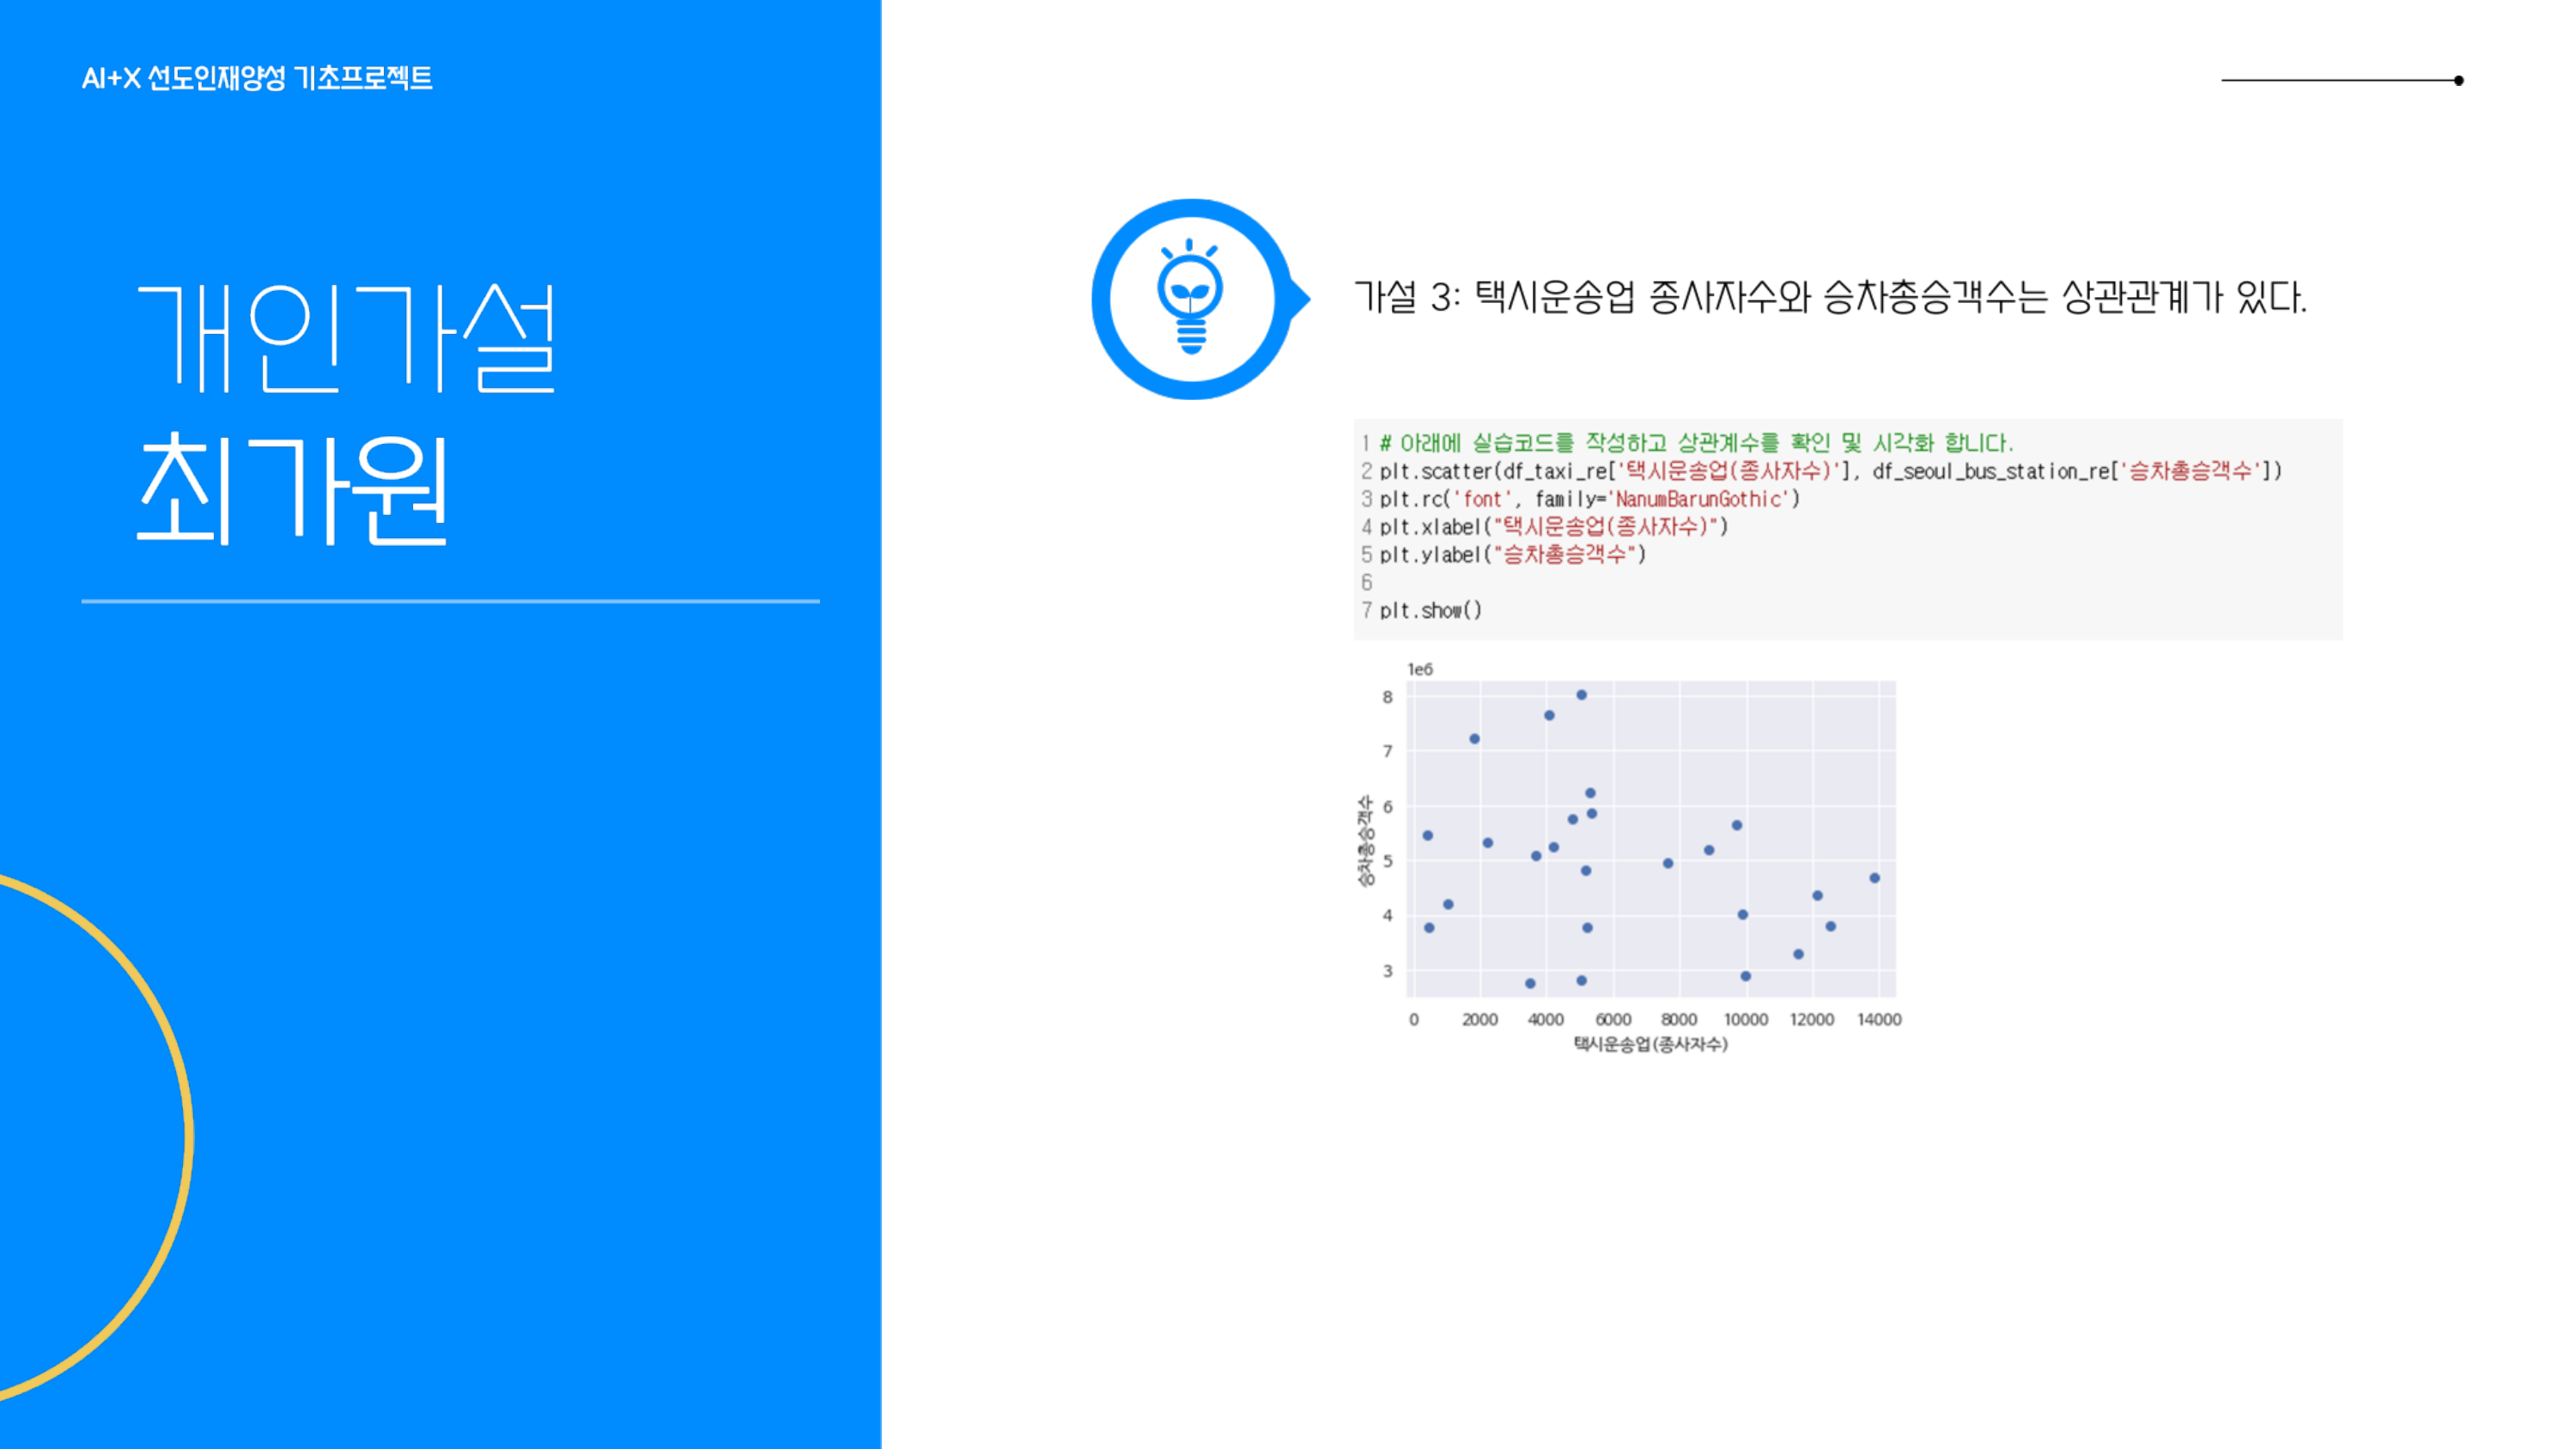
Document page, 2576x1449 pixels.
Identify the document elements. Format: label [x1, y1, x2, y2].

text_box [0, 0, 882, 1449]
text_box [82, 593, 821, 610]
text_box [1353, 419, 2343, 1064]
picture [1348, 267, 2326, 342]
text_box [0, 862, 195, 1415]
picture [76, 56, 451, 107]
text_box [2221, 76, 2464, 86]
text_box [1091, 197, 1312, 400]
picture [115, 238, 613, 593]
